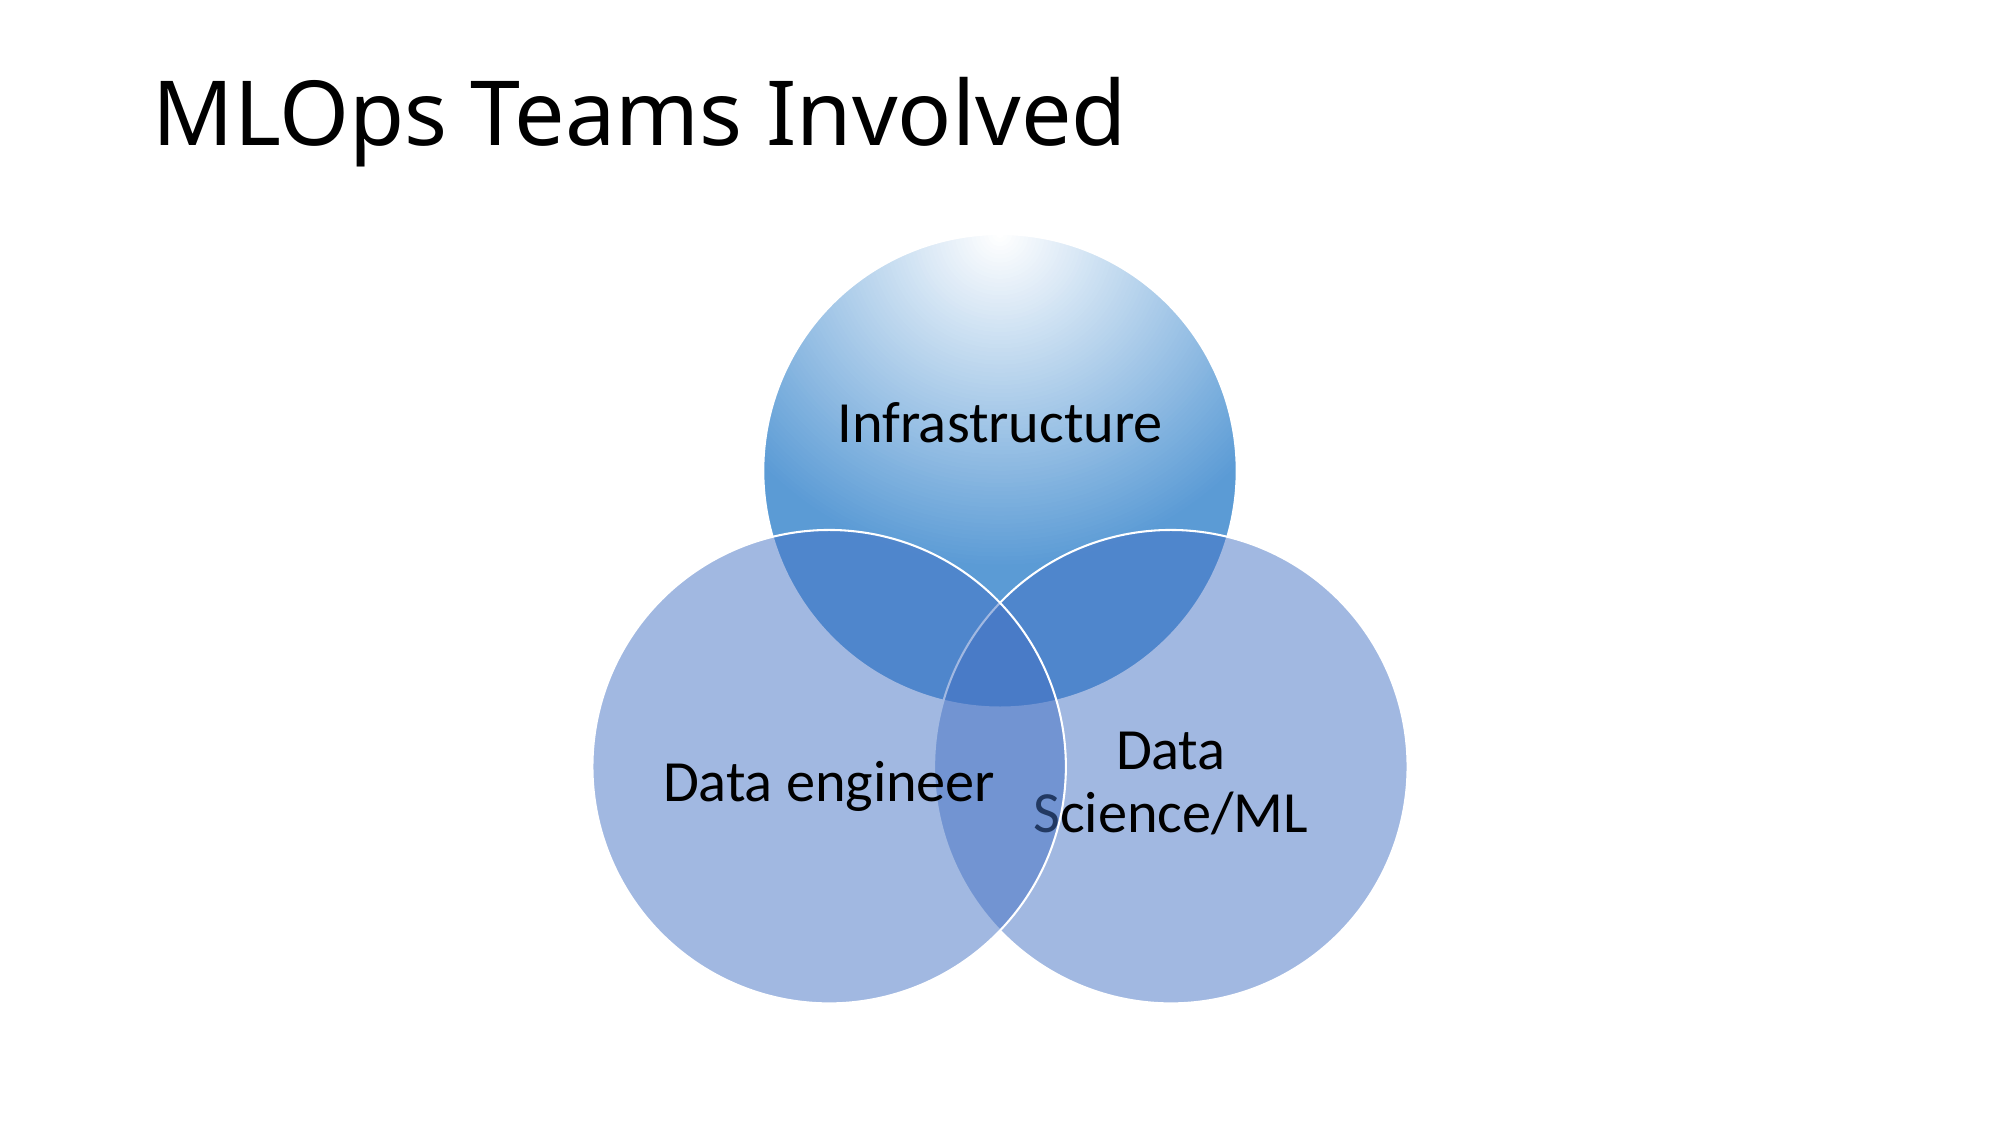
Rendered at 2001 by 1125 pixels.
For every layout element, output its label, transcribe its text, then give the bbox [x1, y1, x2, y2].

title MLOps Teams Involved [137, 59, 1863, 173]
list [137, 224, 1863, 1014]
